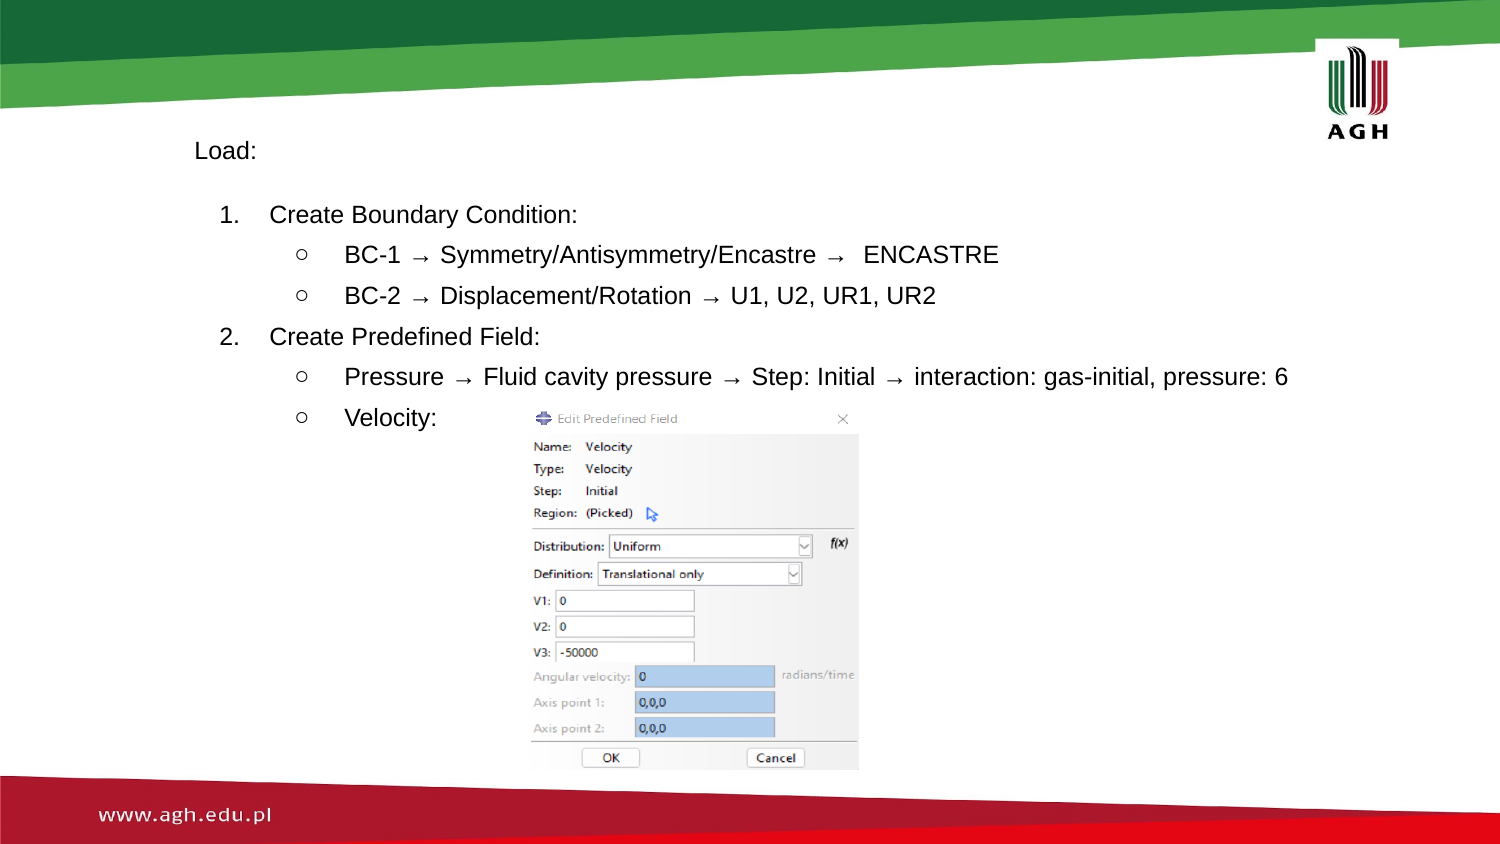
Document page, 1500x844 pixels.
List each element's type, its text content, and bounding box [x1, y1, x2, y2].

picture [0, 0, 1500, 844]
subtitle Load: Create Boundary Condition: BC-1 → Symmetry/Antisymmetry/Encastre → ENCASTRE BC-2 → Displacement/Rotation → U1, U2, UR1, UR2 Create Predefined Field: Pressure → Fluid cavity pressure → Step: Initial → interaction: gas-initial, pressure: 6 Velocity: [187, 117, 1313, 451]
